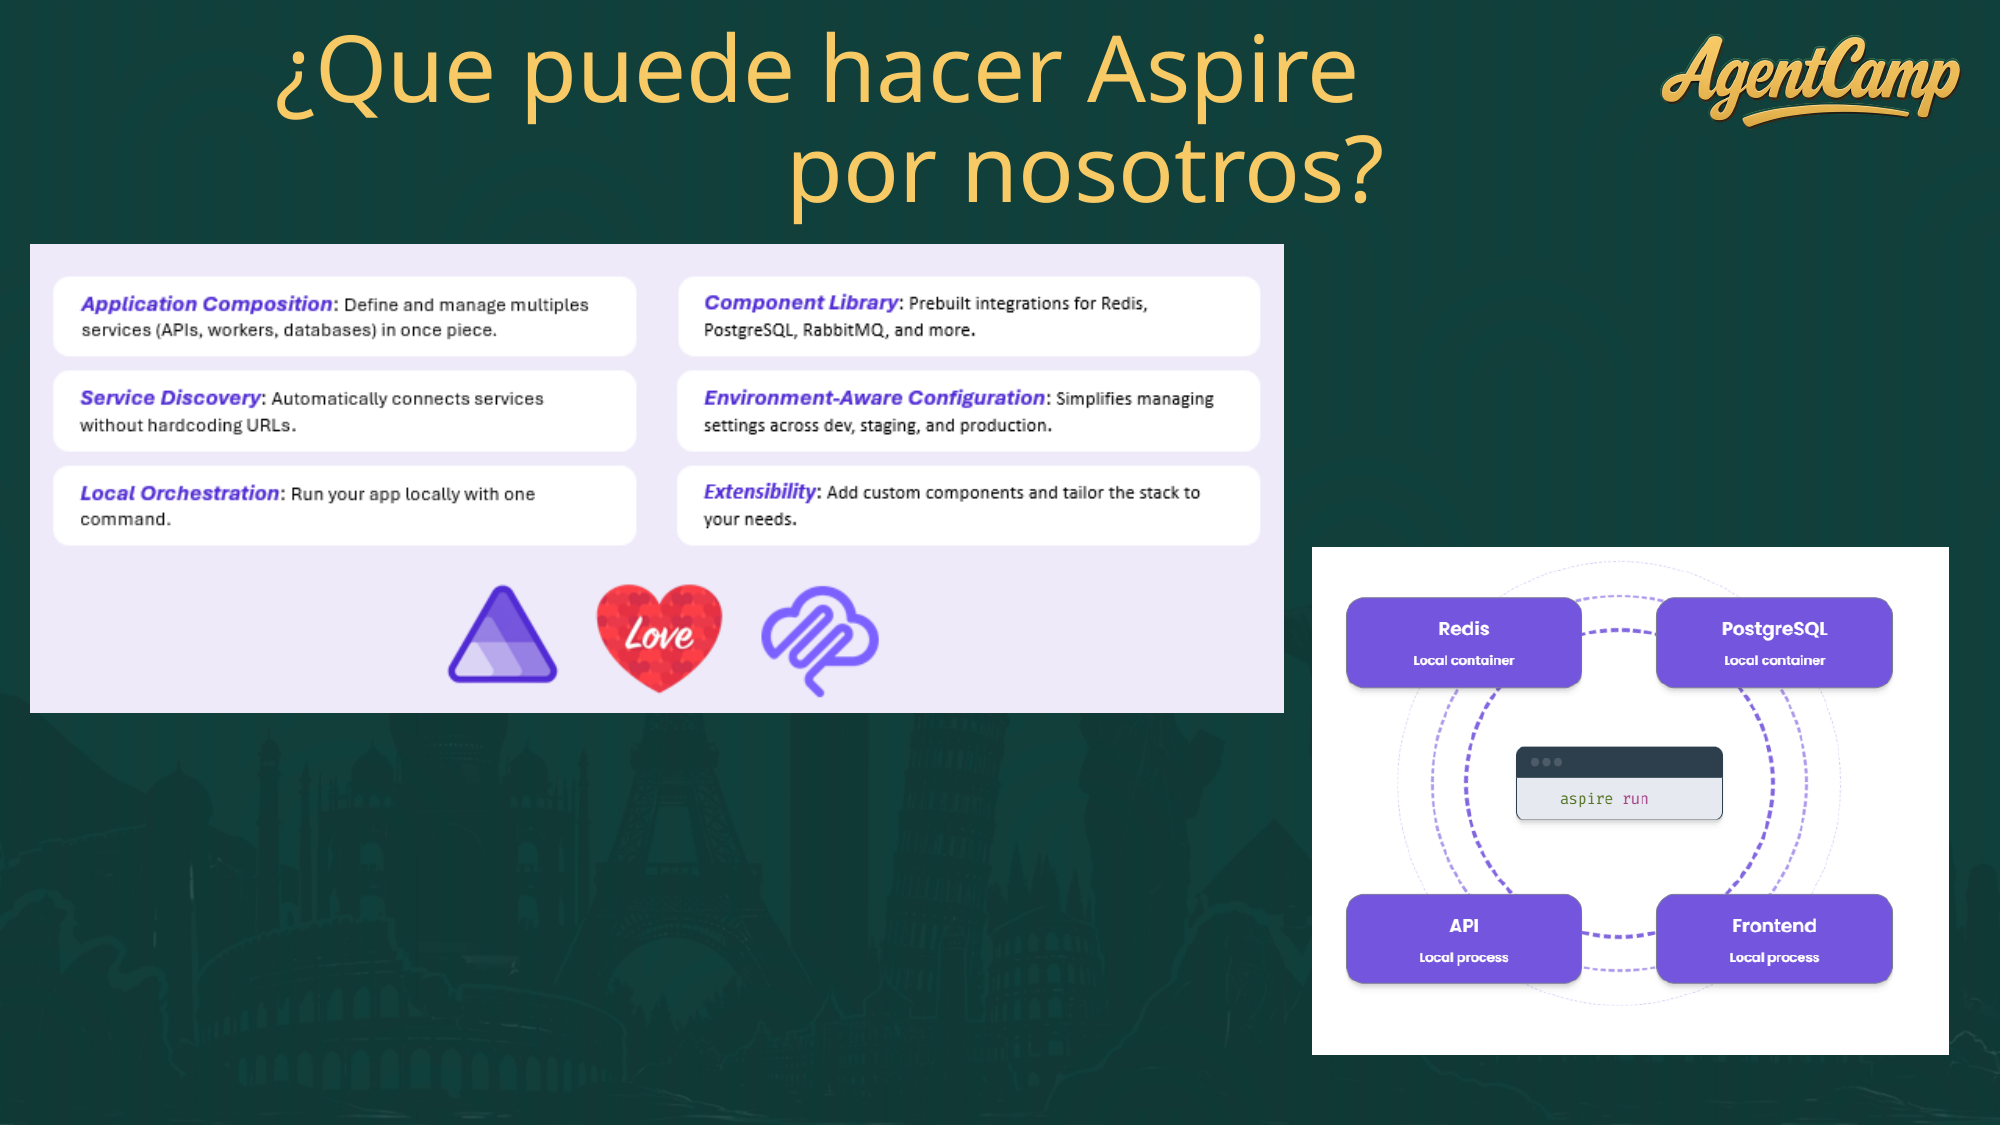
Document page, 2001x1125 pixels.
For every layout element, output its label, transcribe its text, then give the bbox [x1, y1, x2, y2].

picture [0, 0, 2000, 1125]
text_box ¿Que puede hacer Aspire por nosotros? [57, 12, 1401, 230]
